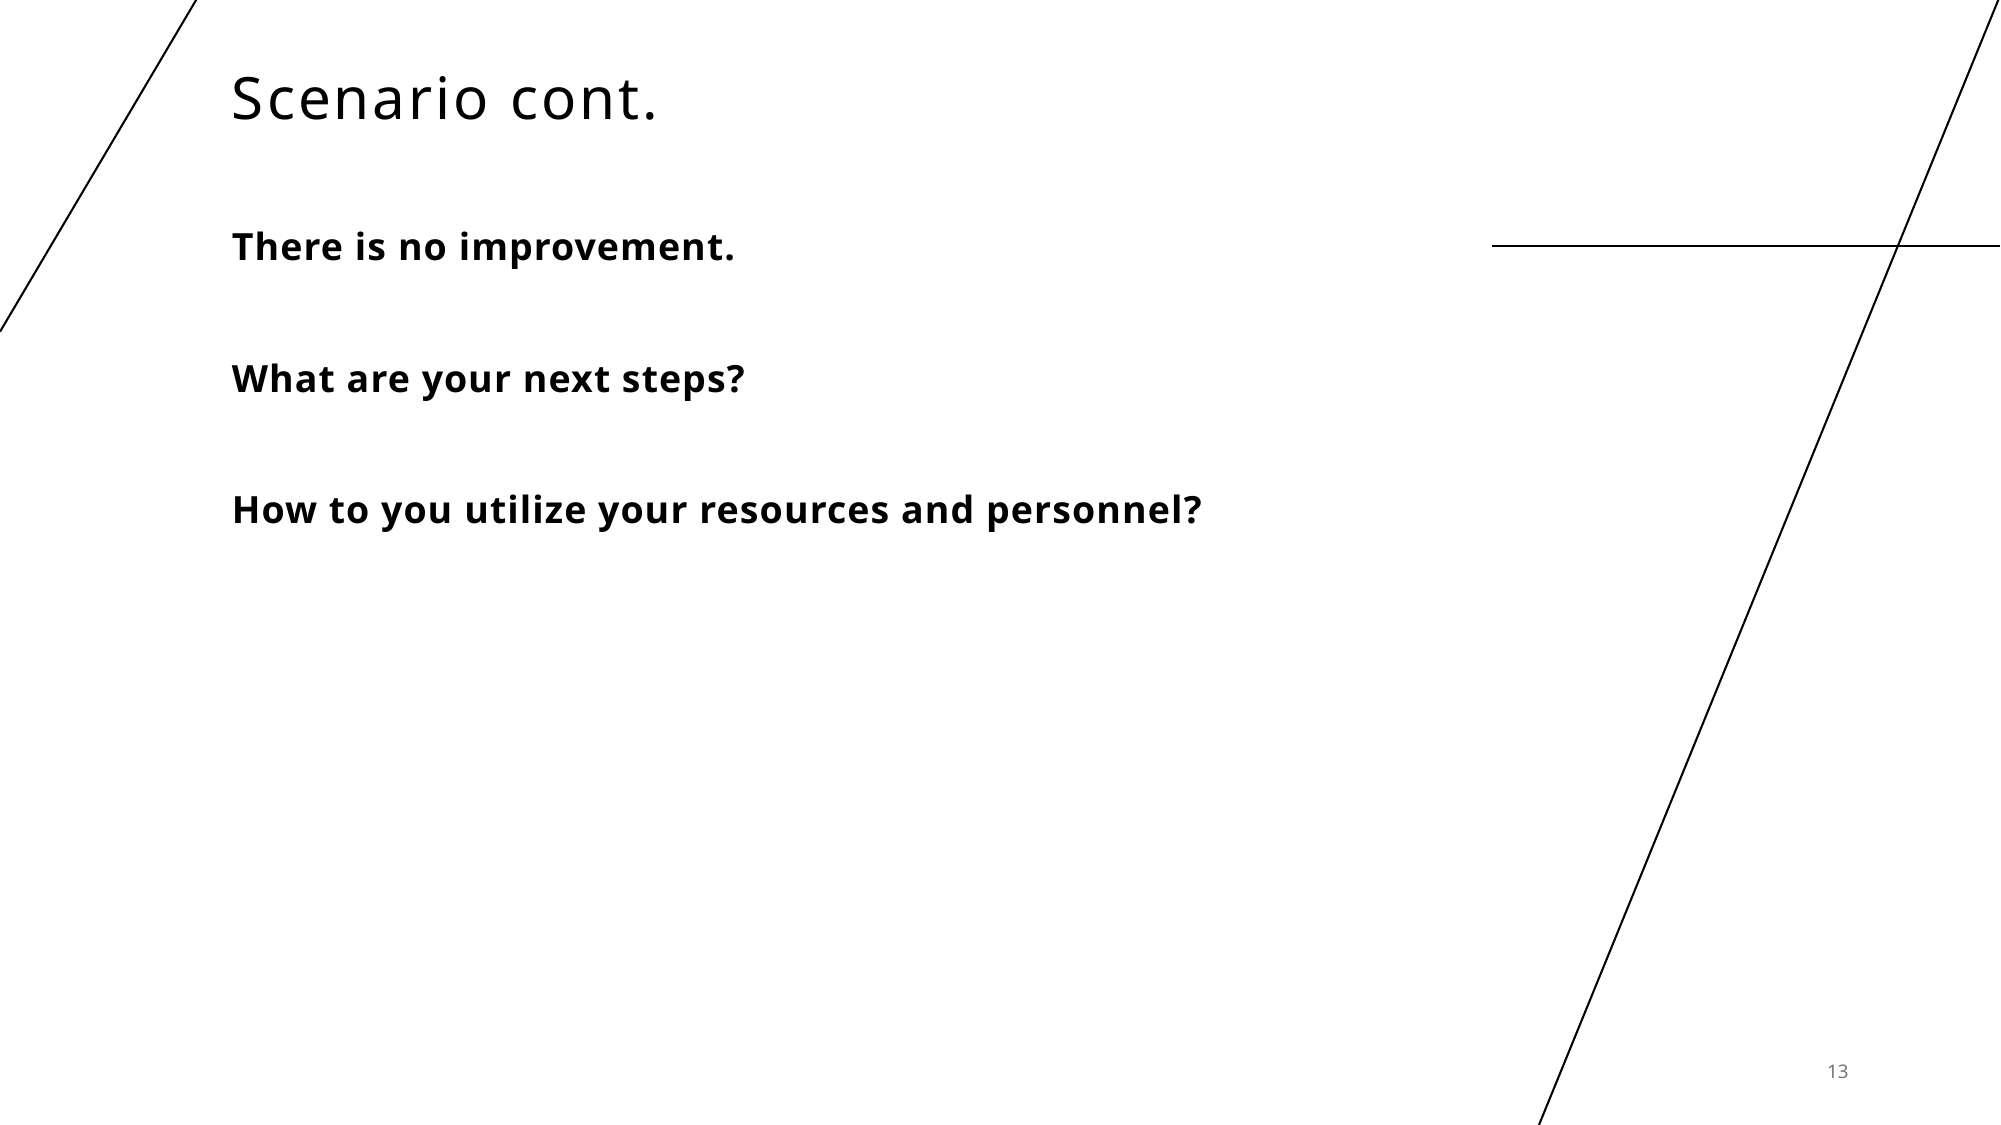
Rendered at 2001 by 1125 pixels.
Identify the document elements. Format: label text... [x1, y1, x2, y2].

slide_number 13 [1701, 1042, 1864, 1103]
title Scenario cont. [216, 43, 1413, 140]
list There is no improvement. What are your next steps? How to you utilize your resources and personnel? [216, 215, 1568, 775]
